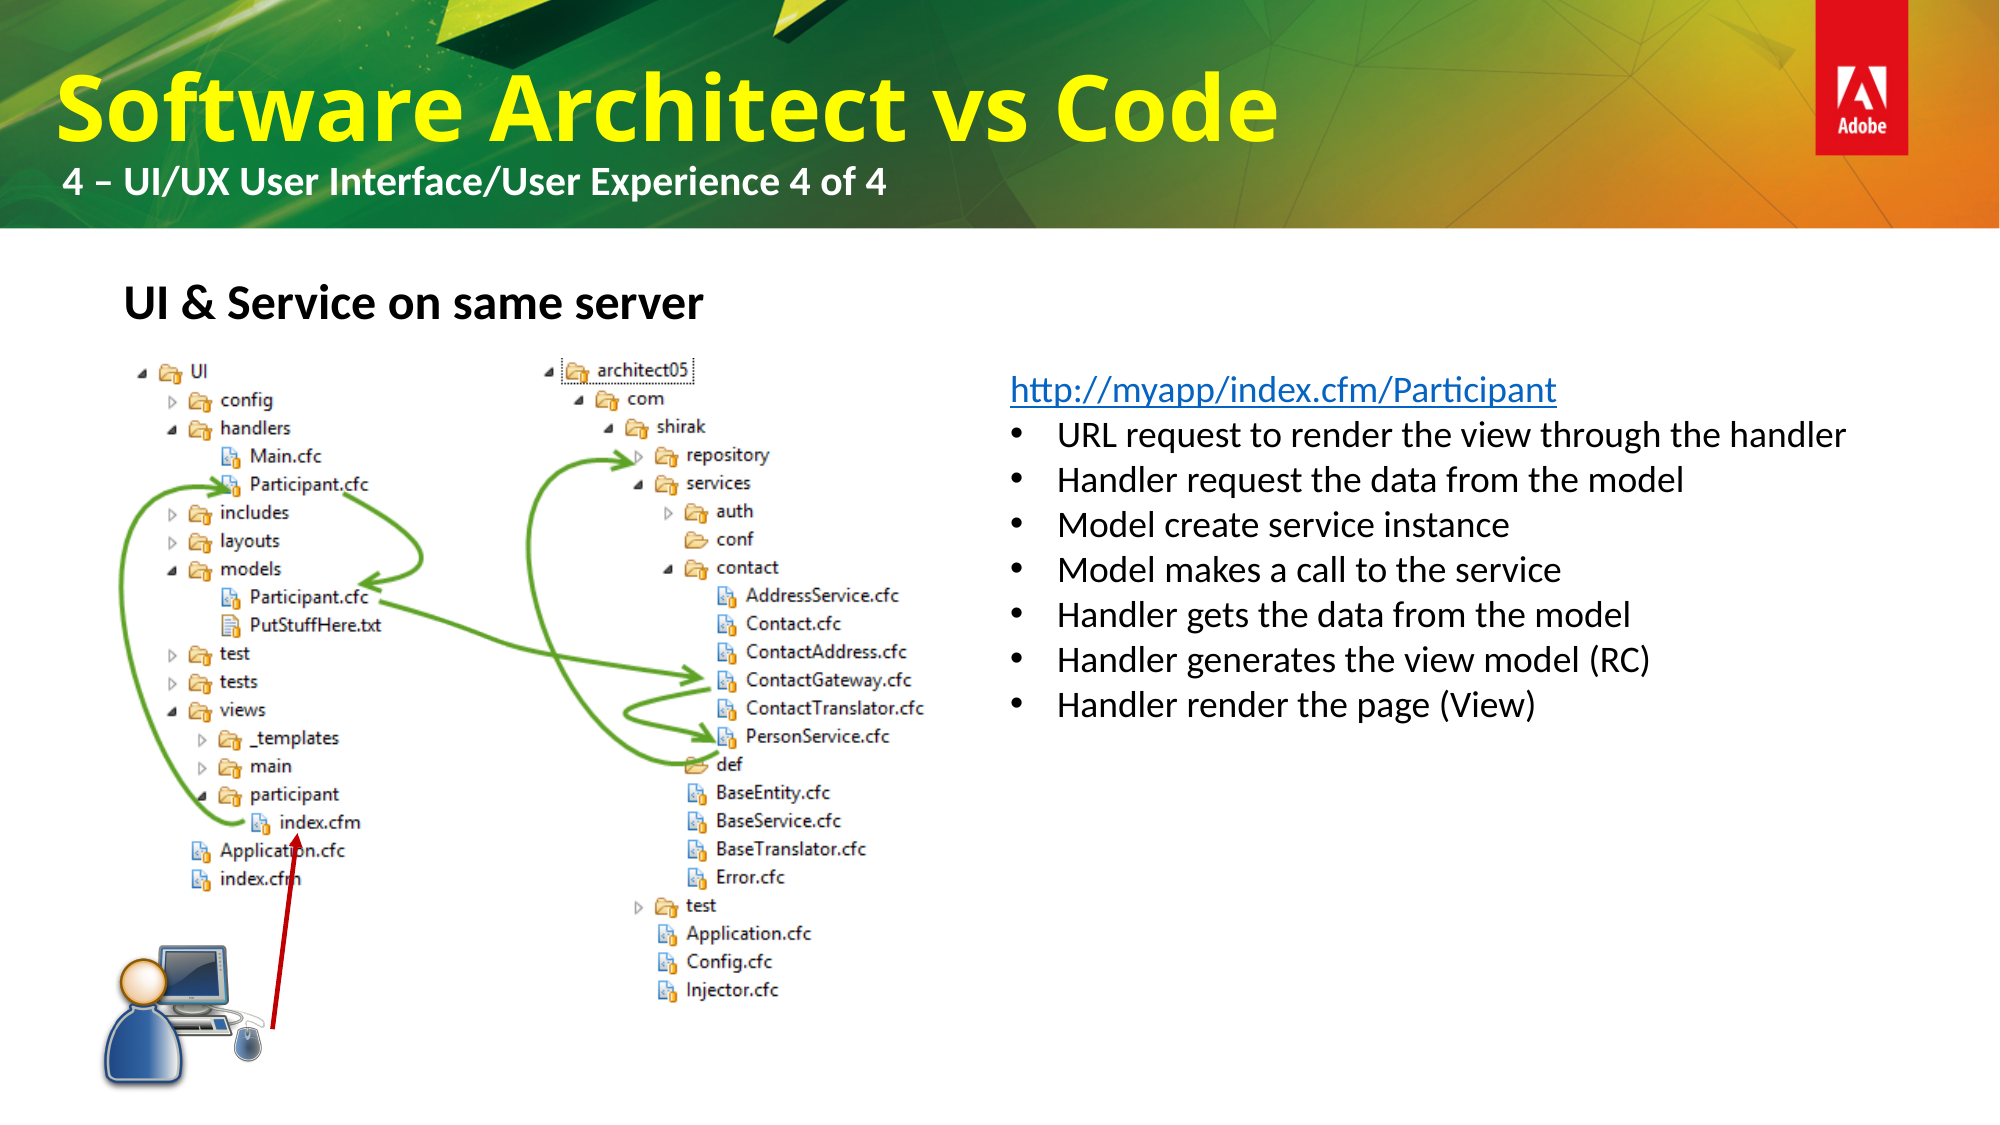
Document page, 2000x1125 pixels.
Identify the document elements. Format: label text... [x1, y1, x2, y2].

text_box 4 – UI/UX User Interface/User Experience 4 of 4 [47, 146, 903, 212]
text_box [272, 833, 298, 1030]
text_box http://myapp/index.cfm/Participant URL request to render the view through the handler Handler request the data from the model Model create service instance Model makes a call to the service Handler gets the data from the model Handler generates the view model (RC) Handler render the page (View) [995, 358, 1863, 733]
picture [0, 0, 2000, 1125]
text_box Software Architect vs Code [40, 0, 1811, 224]
text_box UI & Service on same server [108, 262, 720, 338]
